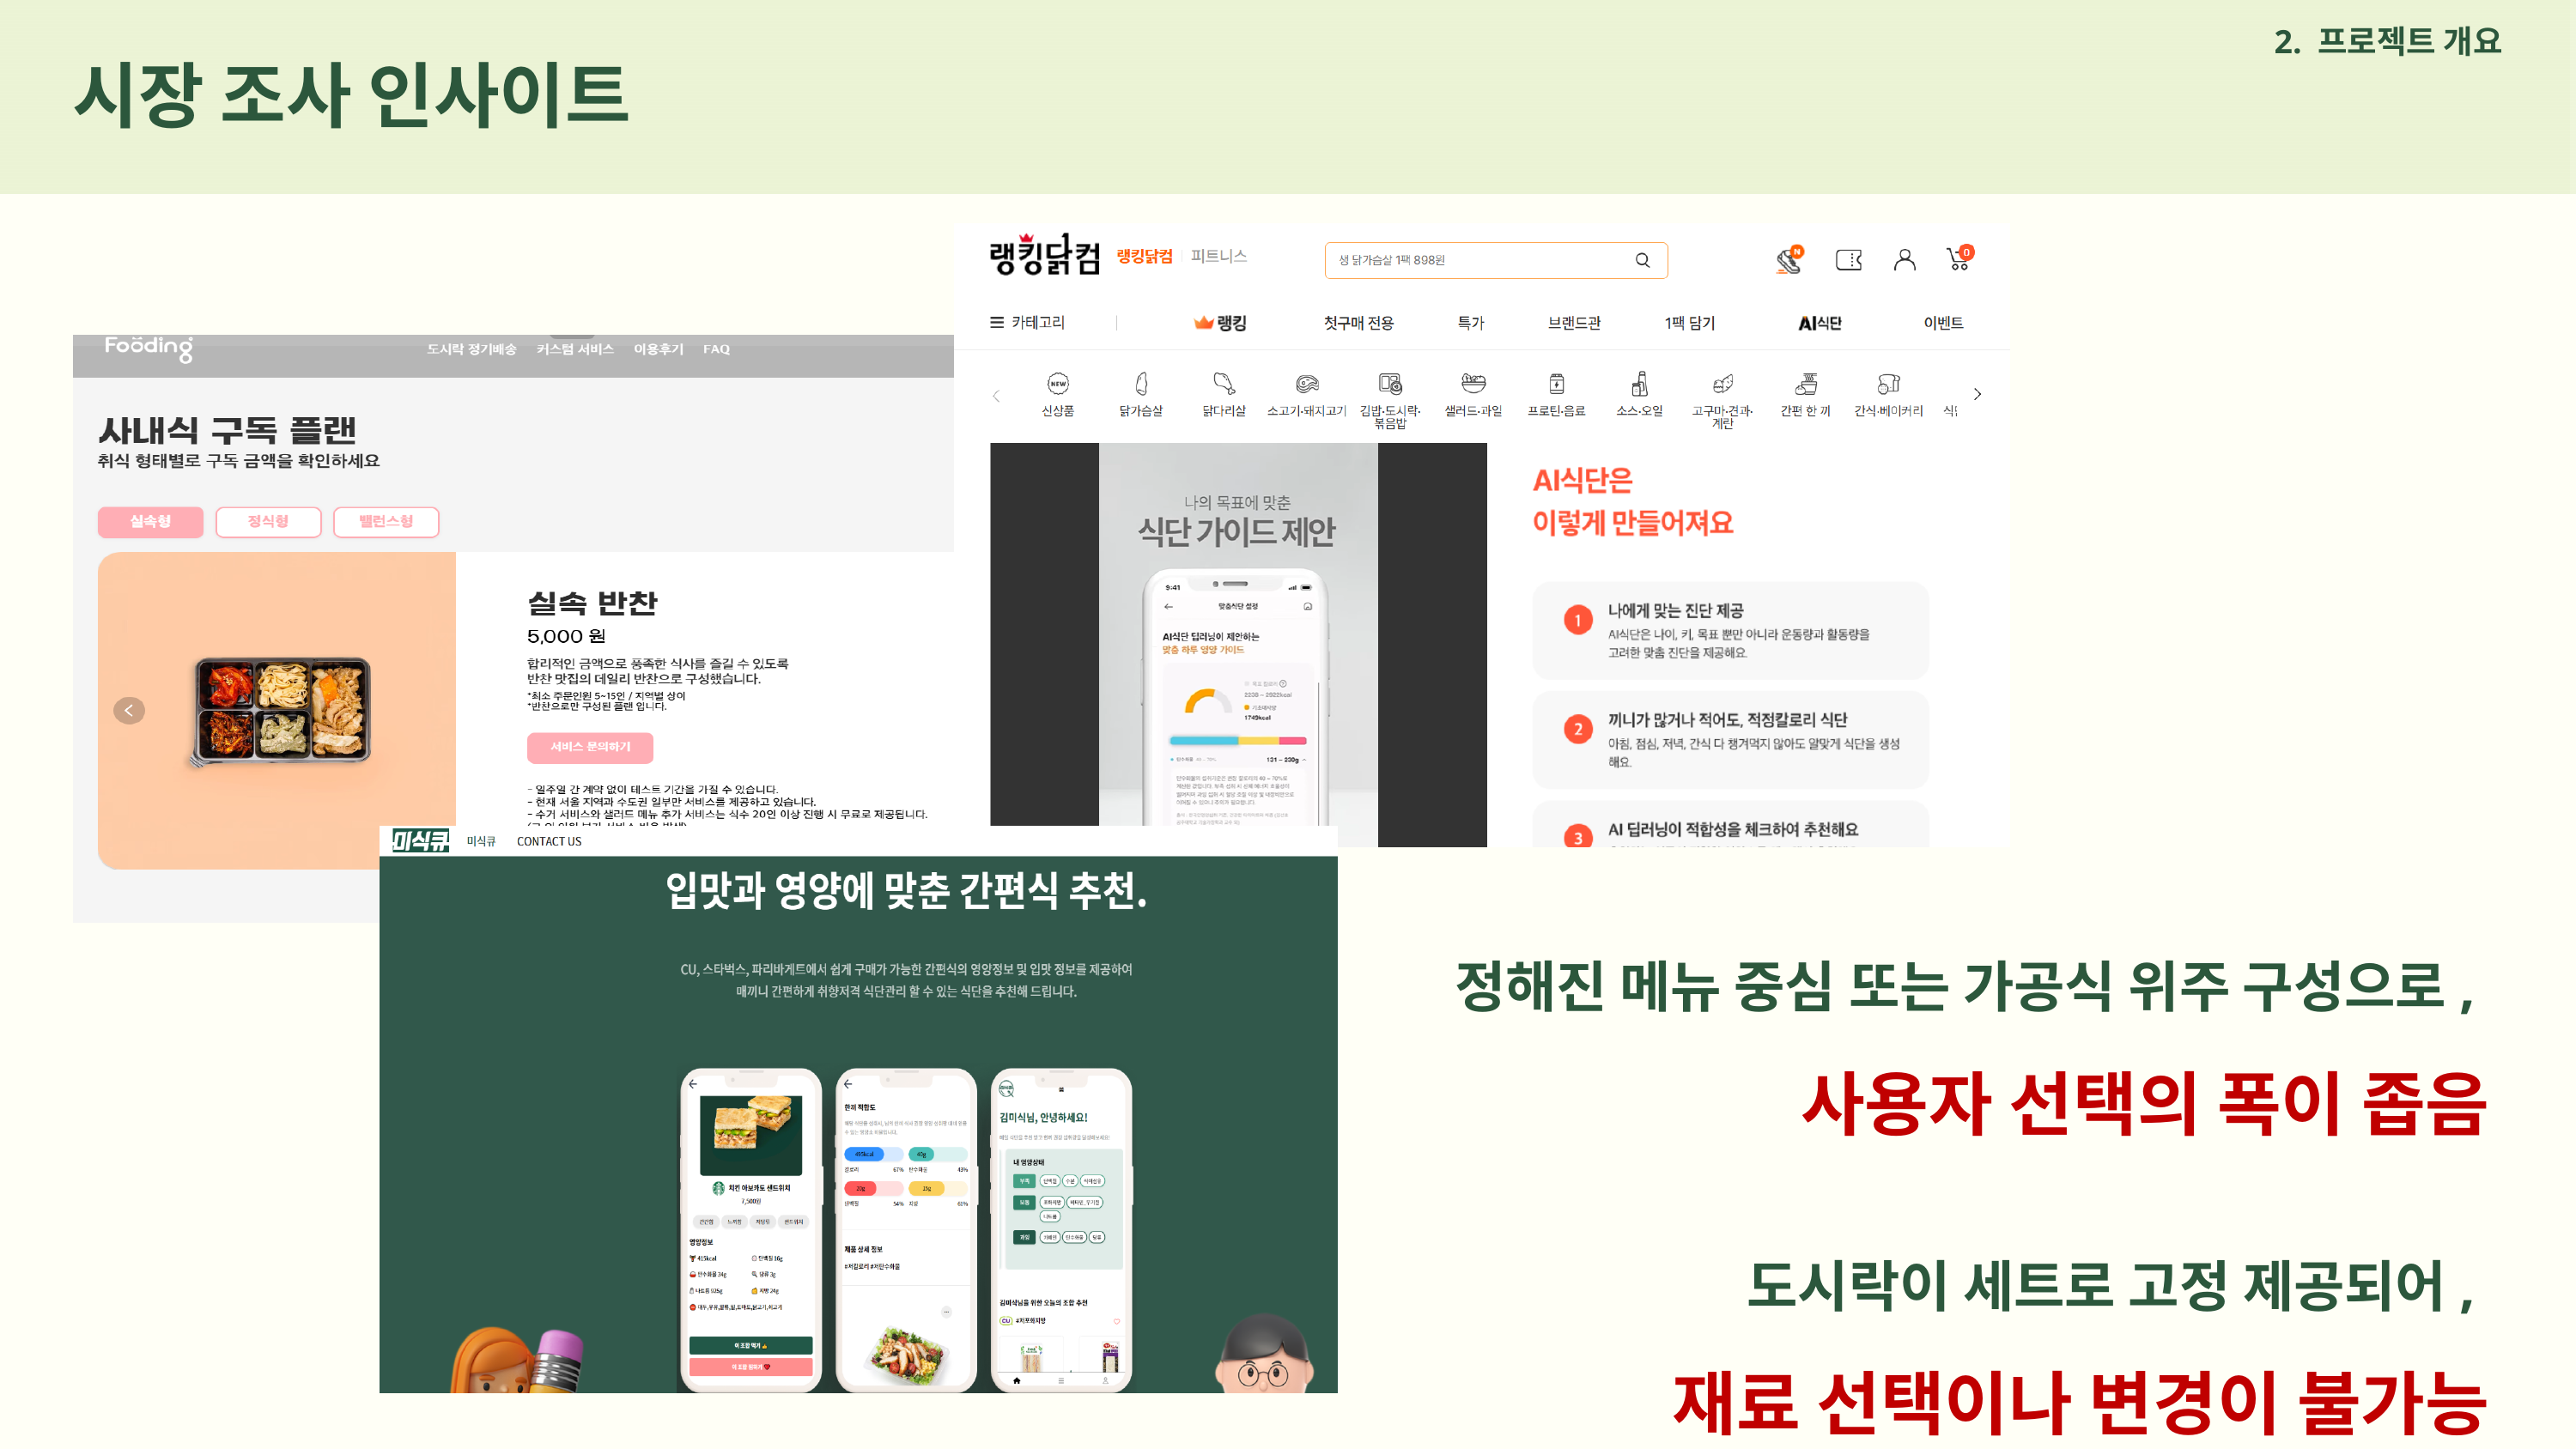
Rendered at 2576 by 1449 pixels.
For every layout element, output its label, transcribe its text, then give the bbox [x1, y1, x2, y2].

picture [72, 223, 2010, 1393]
text_box 정해진 메뉴 중심 또는 가공식 위주 구성으로, 사용자 선택의 폭이 좁음 도시락이 세트로 고정 제공되어, 재료 선택이나 변경이 불가능 [1149, 912, 2503, 1449]
picture [0, 0, 2576, 194]
